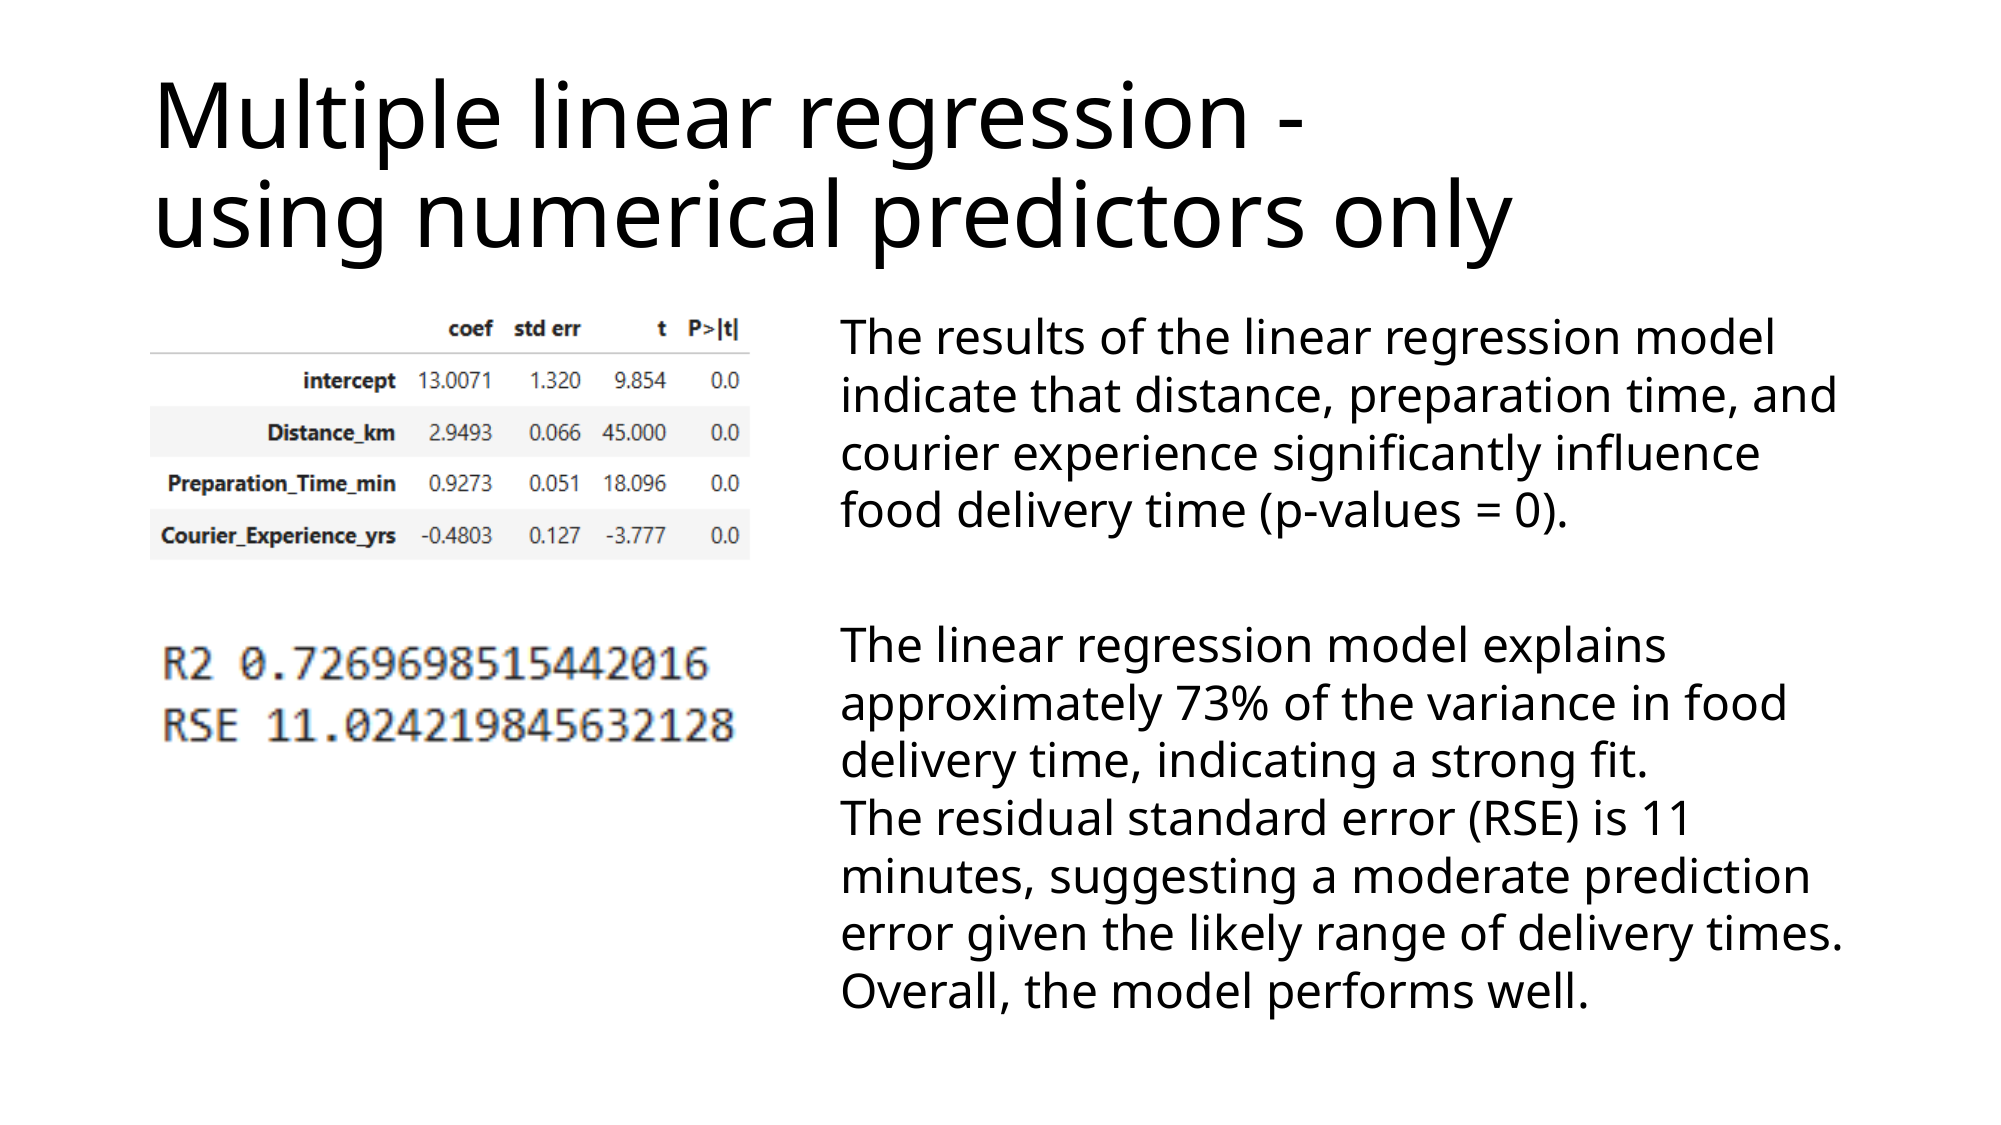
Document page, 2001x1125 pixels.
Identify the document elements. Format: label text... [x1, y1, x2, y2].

title Multiple linear regression - using numerical predictors only [137, 59, 1863, 278]
picture [150, 621, 756, 775]
list The results of the linear regression model indicate that distance, preparation time, and courier experience significantly influence food delivery time (p-values = 0). The linear regression model explains approximately 73% of the variance in food delivery time, indicating a strong fit. The residual standard error (RSE) is 11 minutes, suggesting a moderate prediction error given the likely range of delivery times. Overall, the model performs well. [825, 299, 1863, 1066]
picture [150, 298, 756, 563]
